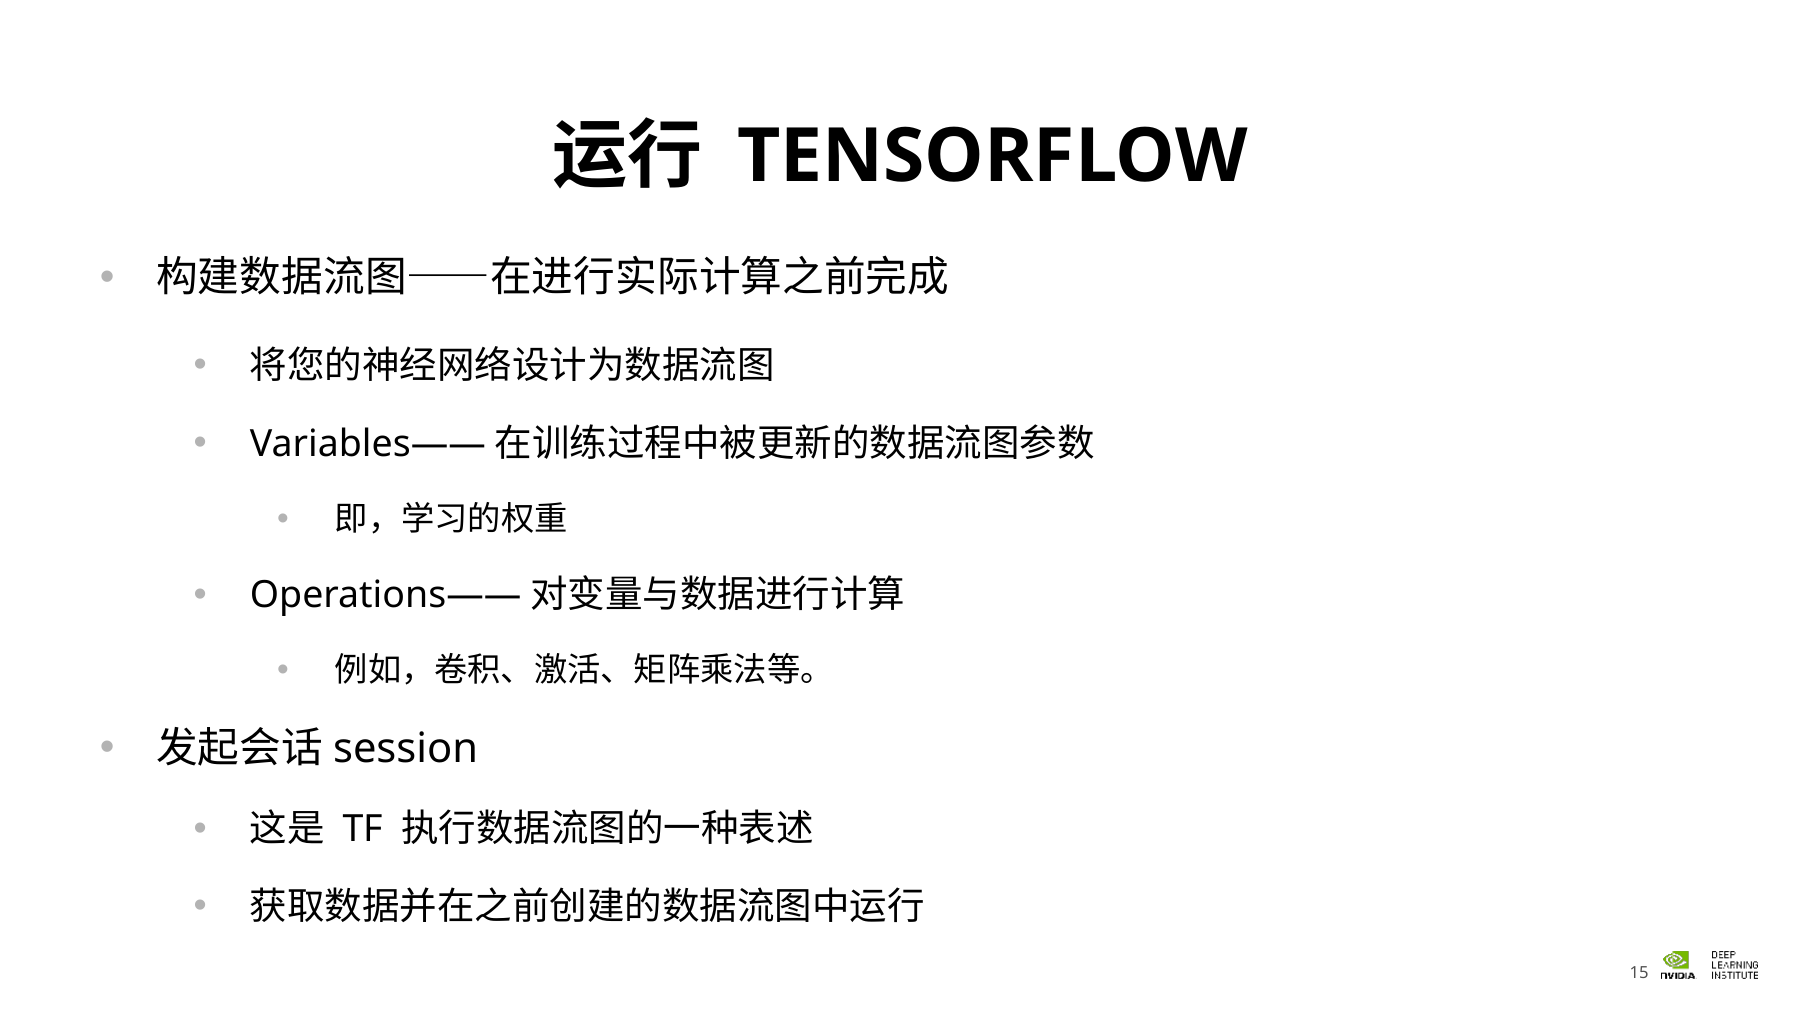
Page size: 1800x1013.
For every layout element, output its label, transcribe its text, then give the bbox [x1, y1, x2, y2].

picture [1661, 948, 1758, 983]
list 构建数据流图——在进行实际计算之前完成 将您的神经网络设计为数据流图 Variables——在训练过程中被更新的数据流图参数 即，学习的权重 Operations——对变量与数据进行计算 例如，卷积、激活、矩阵乘法等。 发起会话session 这是 TF 执行数据流图的一种表述 获取数据并在之前创建的数据流图中运行 [84, 248, 1717, 955]
title 运行 TENSORFLOW [81, 108, 1719, 206]
